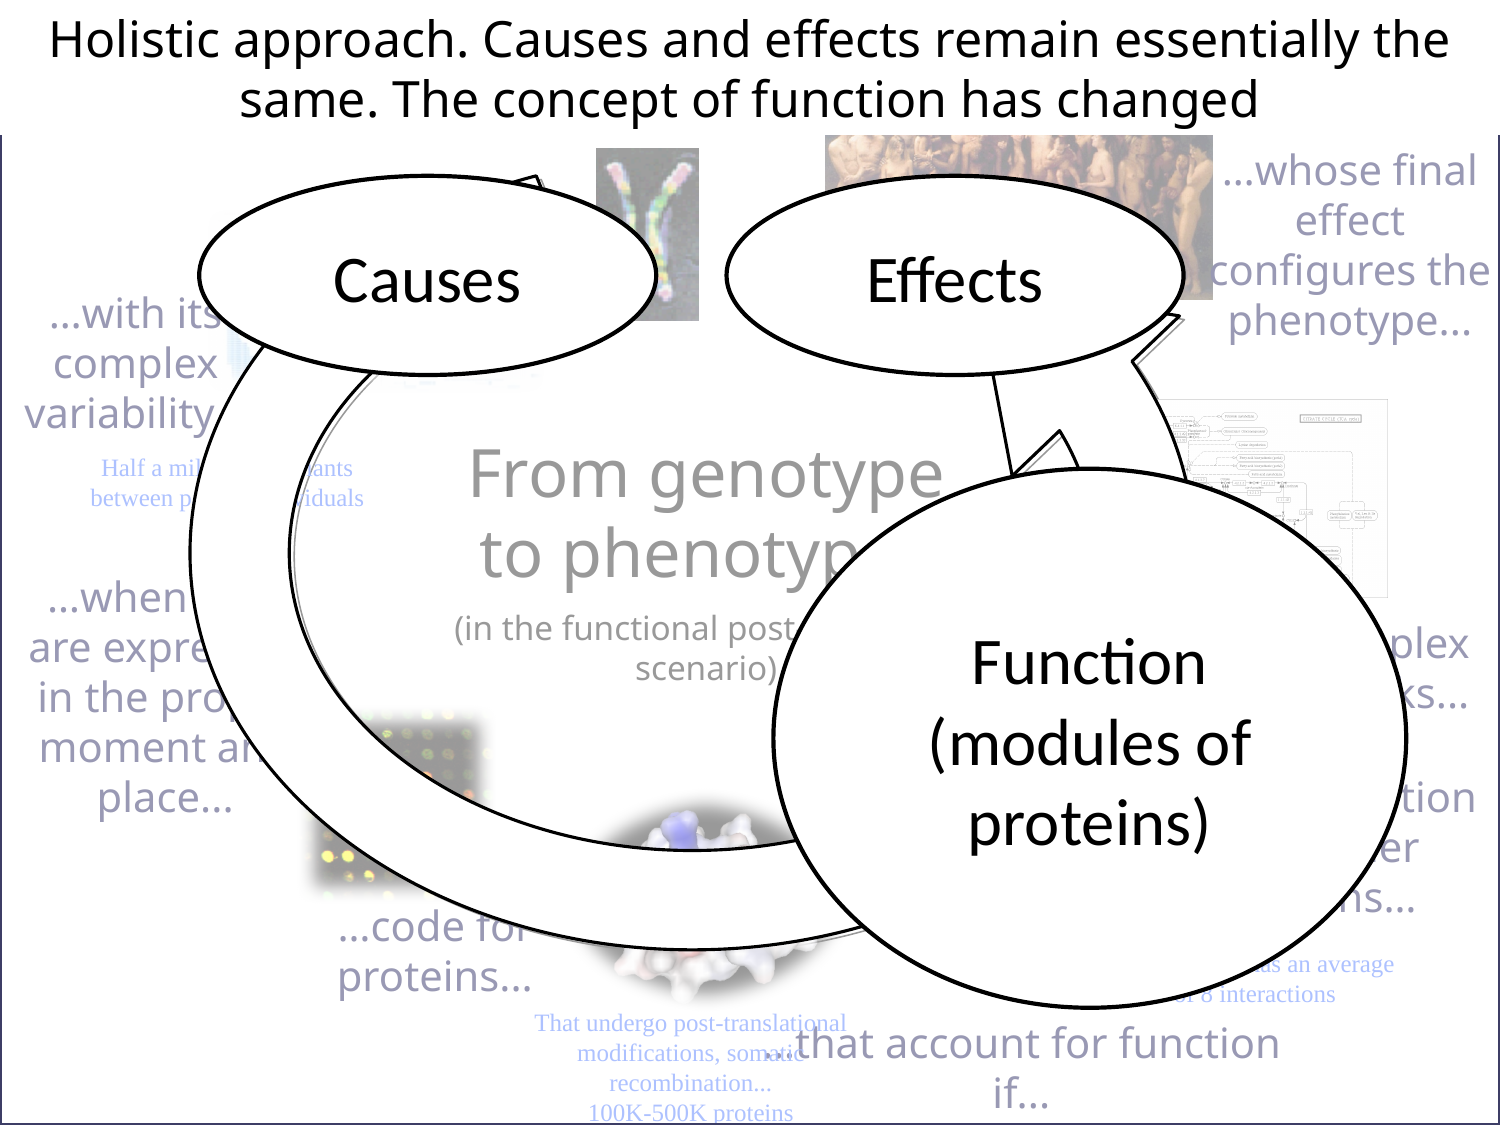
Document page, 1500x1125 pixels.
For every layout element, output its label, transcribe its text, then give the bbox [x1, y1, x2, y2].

text_box Function (modules of proteins) [771, 466, 1409, 998]
text_box Holistic approach. Causes and effects remain essentially the same. The concept of function has changed [0, 0, 1500, 135]
picture [296, 703, 498, 906]
text_box Causes [197, 256, 201, 295]
picture [206, 207, 546, 394]
text_box [0, 135, 1500, 1125]
picture [548, 703, 1182, 1014]
text_box Causes [258, 173, 624, 362]
text_box [517, 175, 541, 186]
text_box Effects [724, 193, 1174, 378]
picture [824, 99, 1213, 300]
picture [596, 148, 700, 321]
text_box [483, 815, 543, 932]
text_box [189, 402, 345, 792]
text_box [993, 314, 1180, 474]
picture [1081, 399, 1388, 599]
